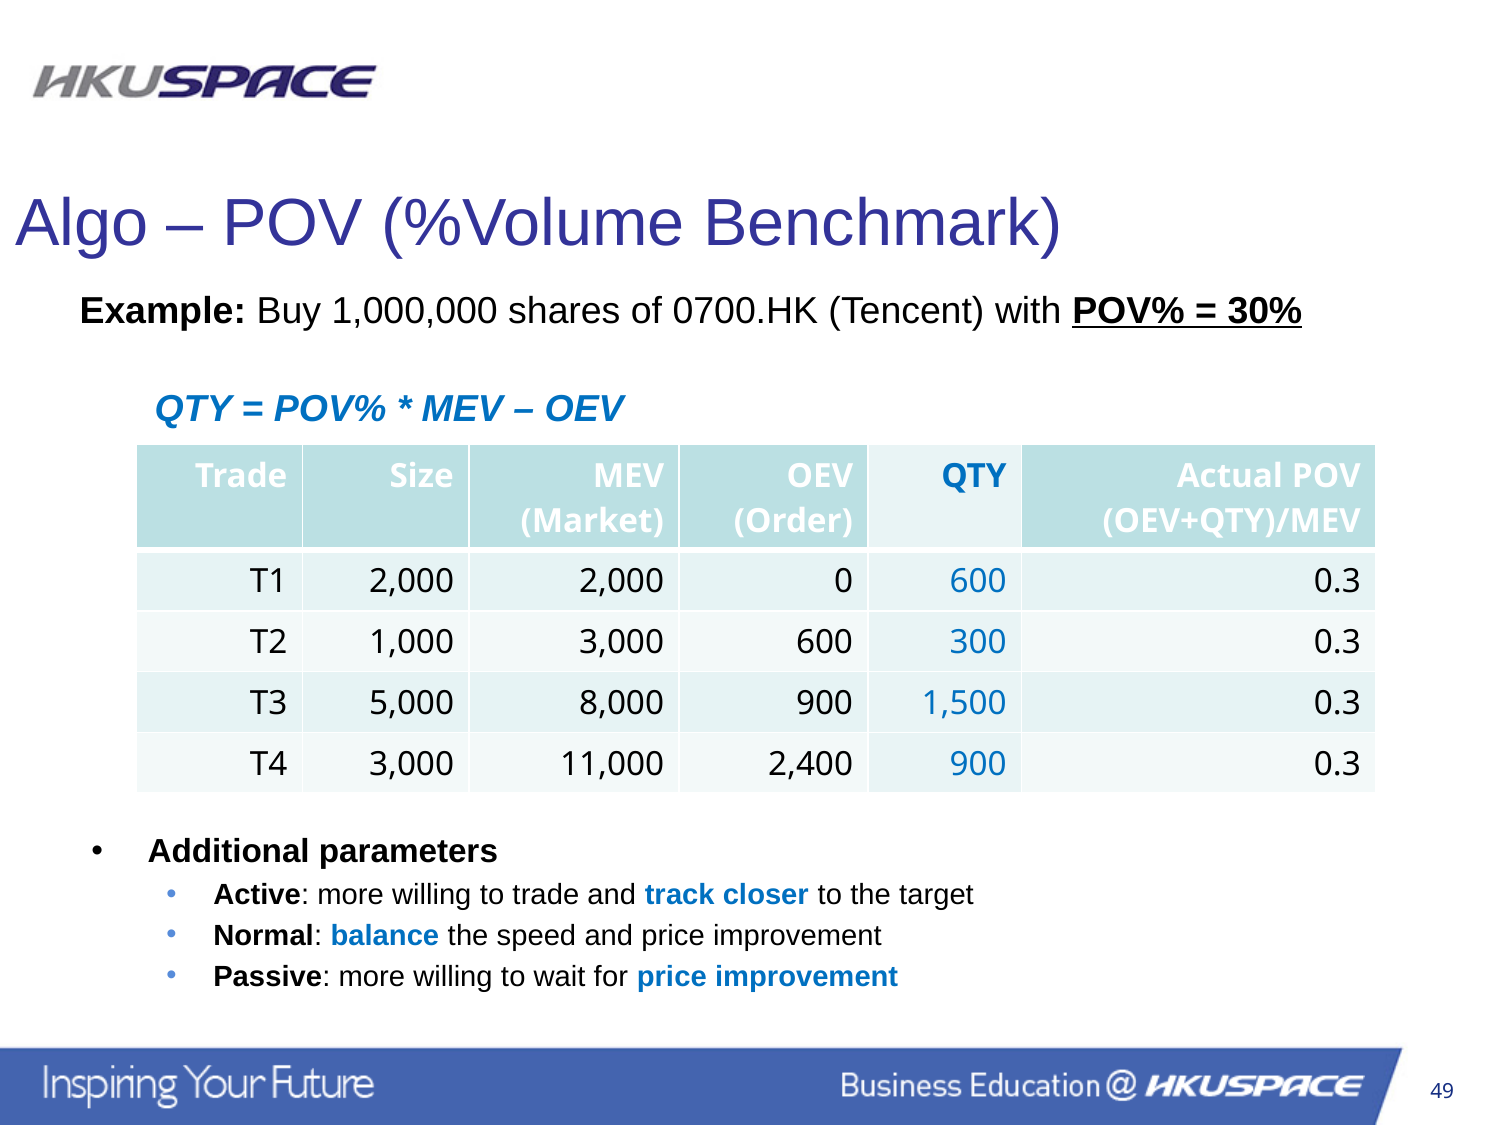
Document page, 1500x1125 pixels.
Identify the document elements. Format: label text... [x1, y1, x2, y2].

table_cell 0.3 [1022, 733, 1375, 792]
table_cell 300 [869, 612, 1021, 671]
table_cell 5,000 [303, 672, 468, 732]
table_cell 1,500 [869, 672, 1021, 732]
slide_number 49 [1415, 1070, 1499, 1125]
table_cell 3,000 [470, 612, 678, 671]
table_cell T4 [137, 733, 302, 792]
table_cell 0.3 [1022, 553, 1375, 610]
table_cell 8,000 [470, 672, 678, 732]
table_cell 0.3 [1022, 612, 1375, 671]
table_cell T2 [137, 612, 302, 671]
table_cell 2,000 [470, 553, 678, 610]
table_cell 900 [869, 733, 1021, 792]
table_cell 900 [680, 672, 867, 732]
table_cell 11,000 [470, 733, 678, 792]
table_cell 2,400 [680, 733, 867, 792]
text_box Example: Buy 1,000,000 shares of 0700.HK (Tencent) with POV% = 30% QTY = POV% * MEV – OEV [64, 278, 1500, 445]
title Algo – POV (%Volume Benchmark) [0, 101, 1325, 266]
table_cell T3 [137, 672, 302, 732]
table_cell T1 [137, 553, 302, 610]
table_header QTY [869, 445, 1021, 547]
table_header Actual POV (OEV+QTY)/MEV [1022, 445, 1375, 547]
table_cell 3,000 [303, 733, 468, 792]
table_cell 1,000 [303, 612, 468, 671]
table_cell 600 [680, 612, 867, 671]
picture [0, 0, 1500, 1125]
table_cell 0 [680, 553, 867, 610]
table_cell 600 [869, 553, 1021, 610]
table_header Size [303, 445, 468, 547]
table_cell 2,000 [303, 553, 468, 610]
table_cell 0.3 [1022, 672, 1375, 732]
text_box Additional parameters Active: more willing to trade and track closer to the target Normal: balance the speed and price improvement Passive: more willing to wait for price improvement [76, 822, 1471, 1035]
table_header MEV (Market) [470, 445, 678, 547]
table_header OEV (Order) [680, 445, 867, 547]
table_header Trade [137, 445, 302, 547]
